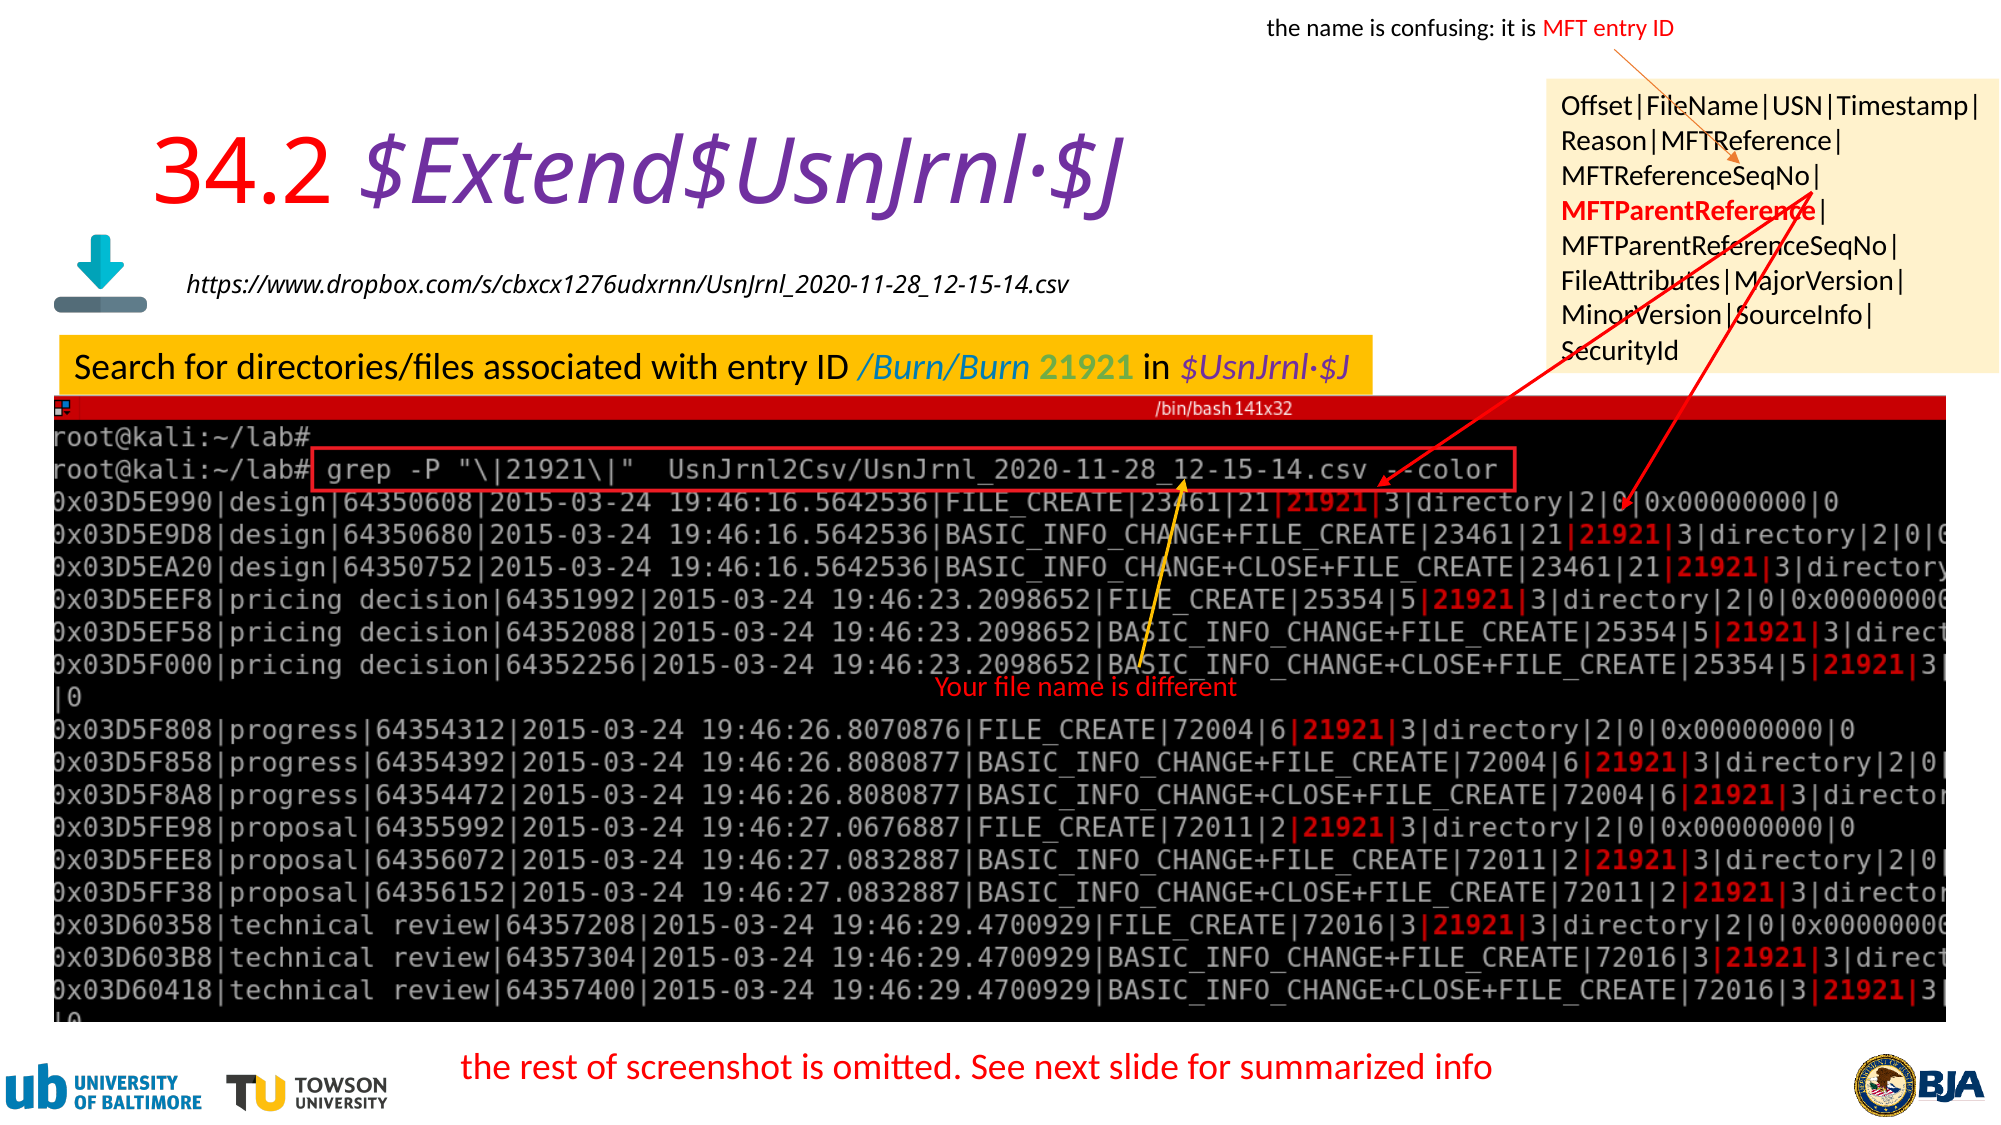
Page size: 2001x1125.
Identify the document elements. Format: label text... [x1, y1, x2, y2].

text_box Search for directories/files associated with entry ID /Burn/Burn 21921 in $UsnJrnl·$J [59, 334, 1373, 395]
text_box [1377, 192, 1621, 487]
text_box the rest of screenshot is omitted. See next slide for summarized info [445, 1034, 1510, 1095]
text_box Offset|FileName|USN|Timestamp|Reason|MFTReference|MFTReferenceSeqNo|MFTParentReference|MFTParentReferenceSeqNo|FileAttributes|MajorVersion|MinorVersion|SourceInfo|SecurityId [1813, 78, 2000, 374]
text_box https://www.dropbox.com/s/cbxcx1276udxrnn/UsnJrnl_2020-11-28_12-15-14.csv [171, 261, 1175, 306]
text_box the name is confusing: it is MFT entry ID [1251, 3, 1694, 49]
title 34.2 $Extend$UsnJrnl·$J [137, 65, 1863, 283]
picture [54, 395, 1946, 1022]
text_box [1138, 478, 1185, 668]
picture [0, 1031, 407, 1125]
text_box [1621, 192, 1813, 511]
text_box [1614, 49, 1740, 164]
picture [54, 227, 147, 320]
picture [1854, 1054, 1986, 1117]
